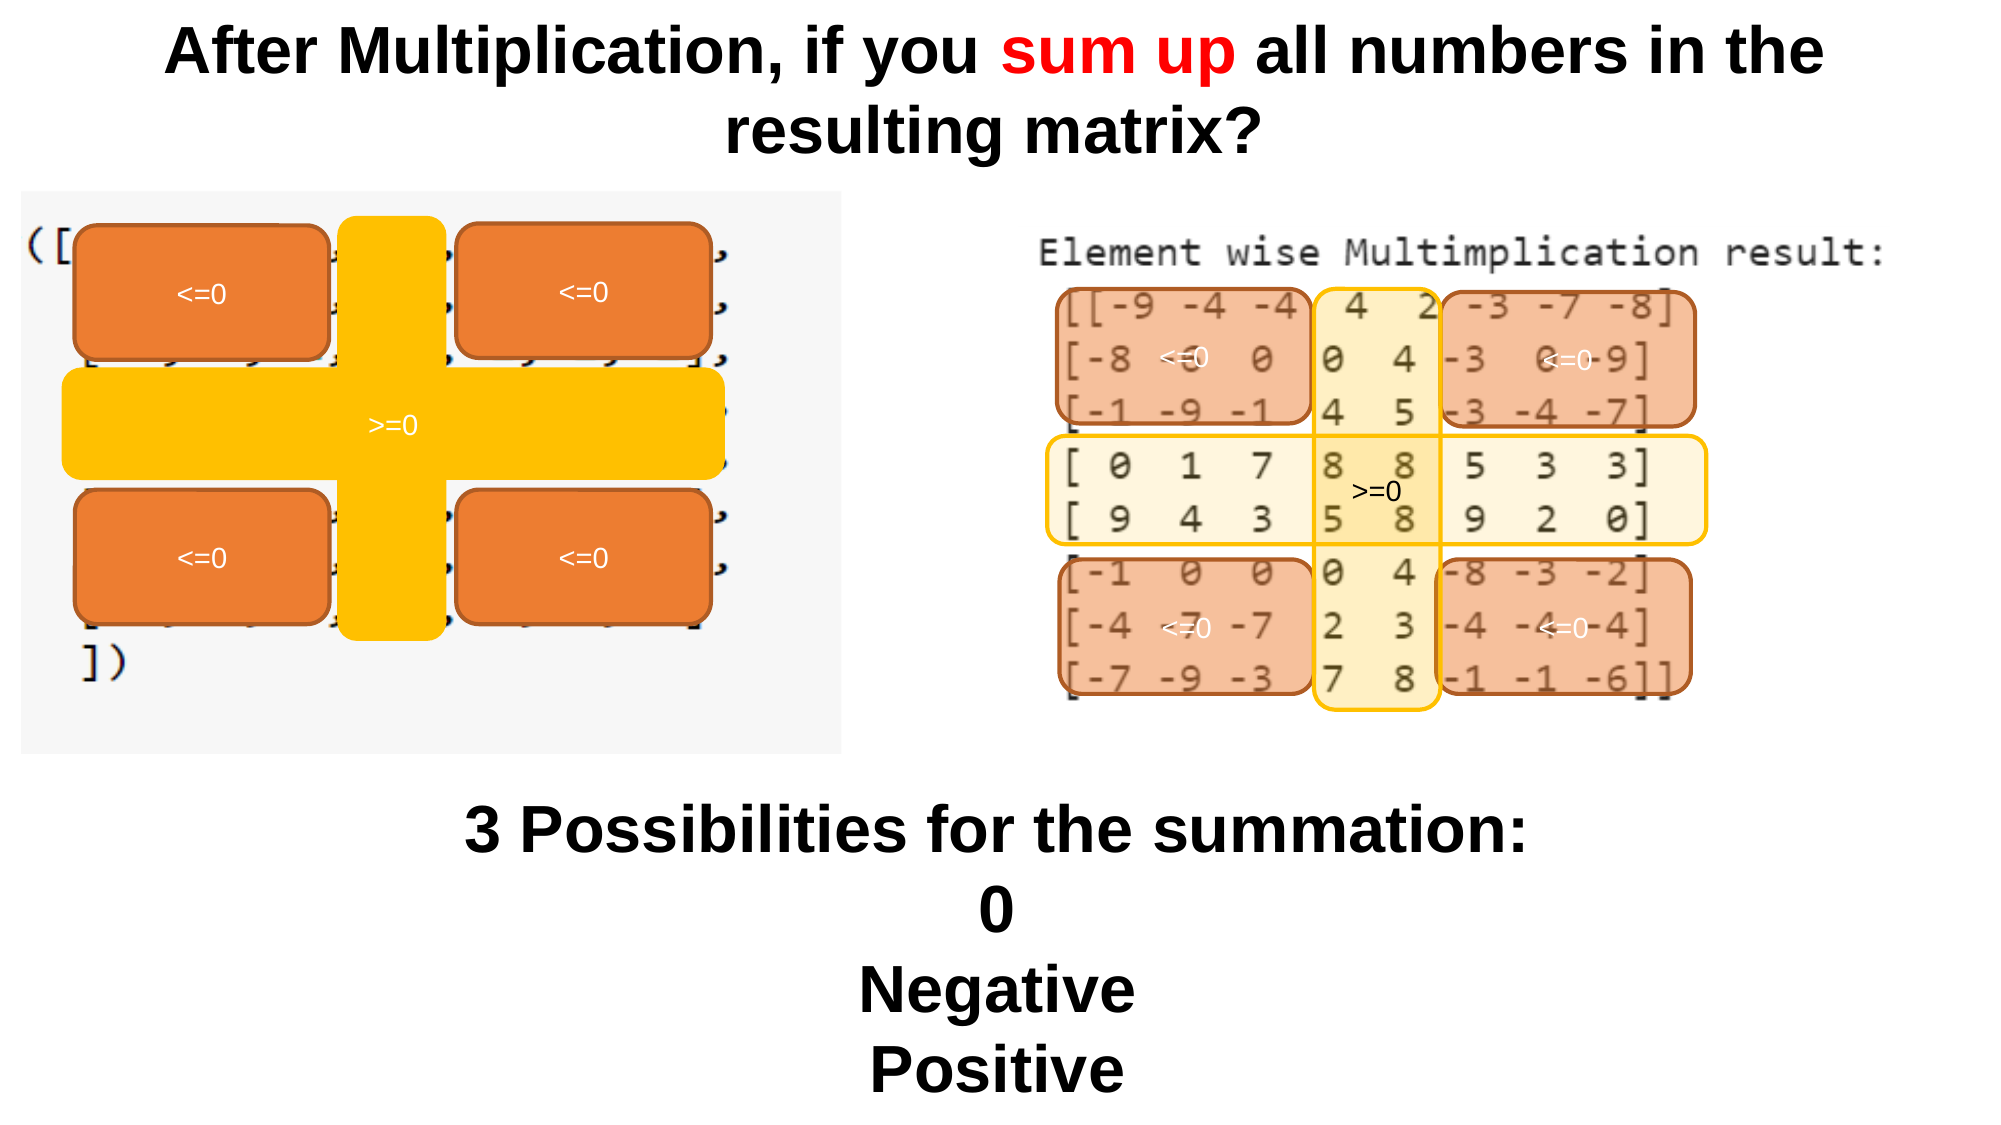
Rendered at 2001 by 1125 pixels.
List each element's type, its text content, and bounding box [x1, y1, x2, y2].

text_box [1018, 225, 1890, 716]
text_box After Multiplication, if you sum up all numbers in the resulting matrix? [18, 0, 1972, 175]
text_box 3 Possibilities for the summation: 0 Negative Positive [21, 778, 1974, 1113]
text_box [20, 176, 842, 754]
